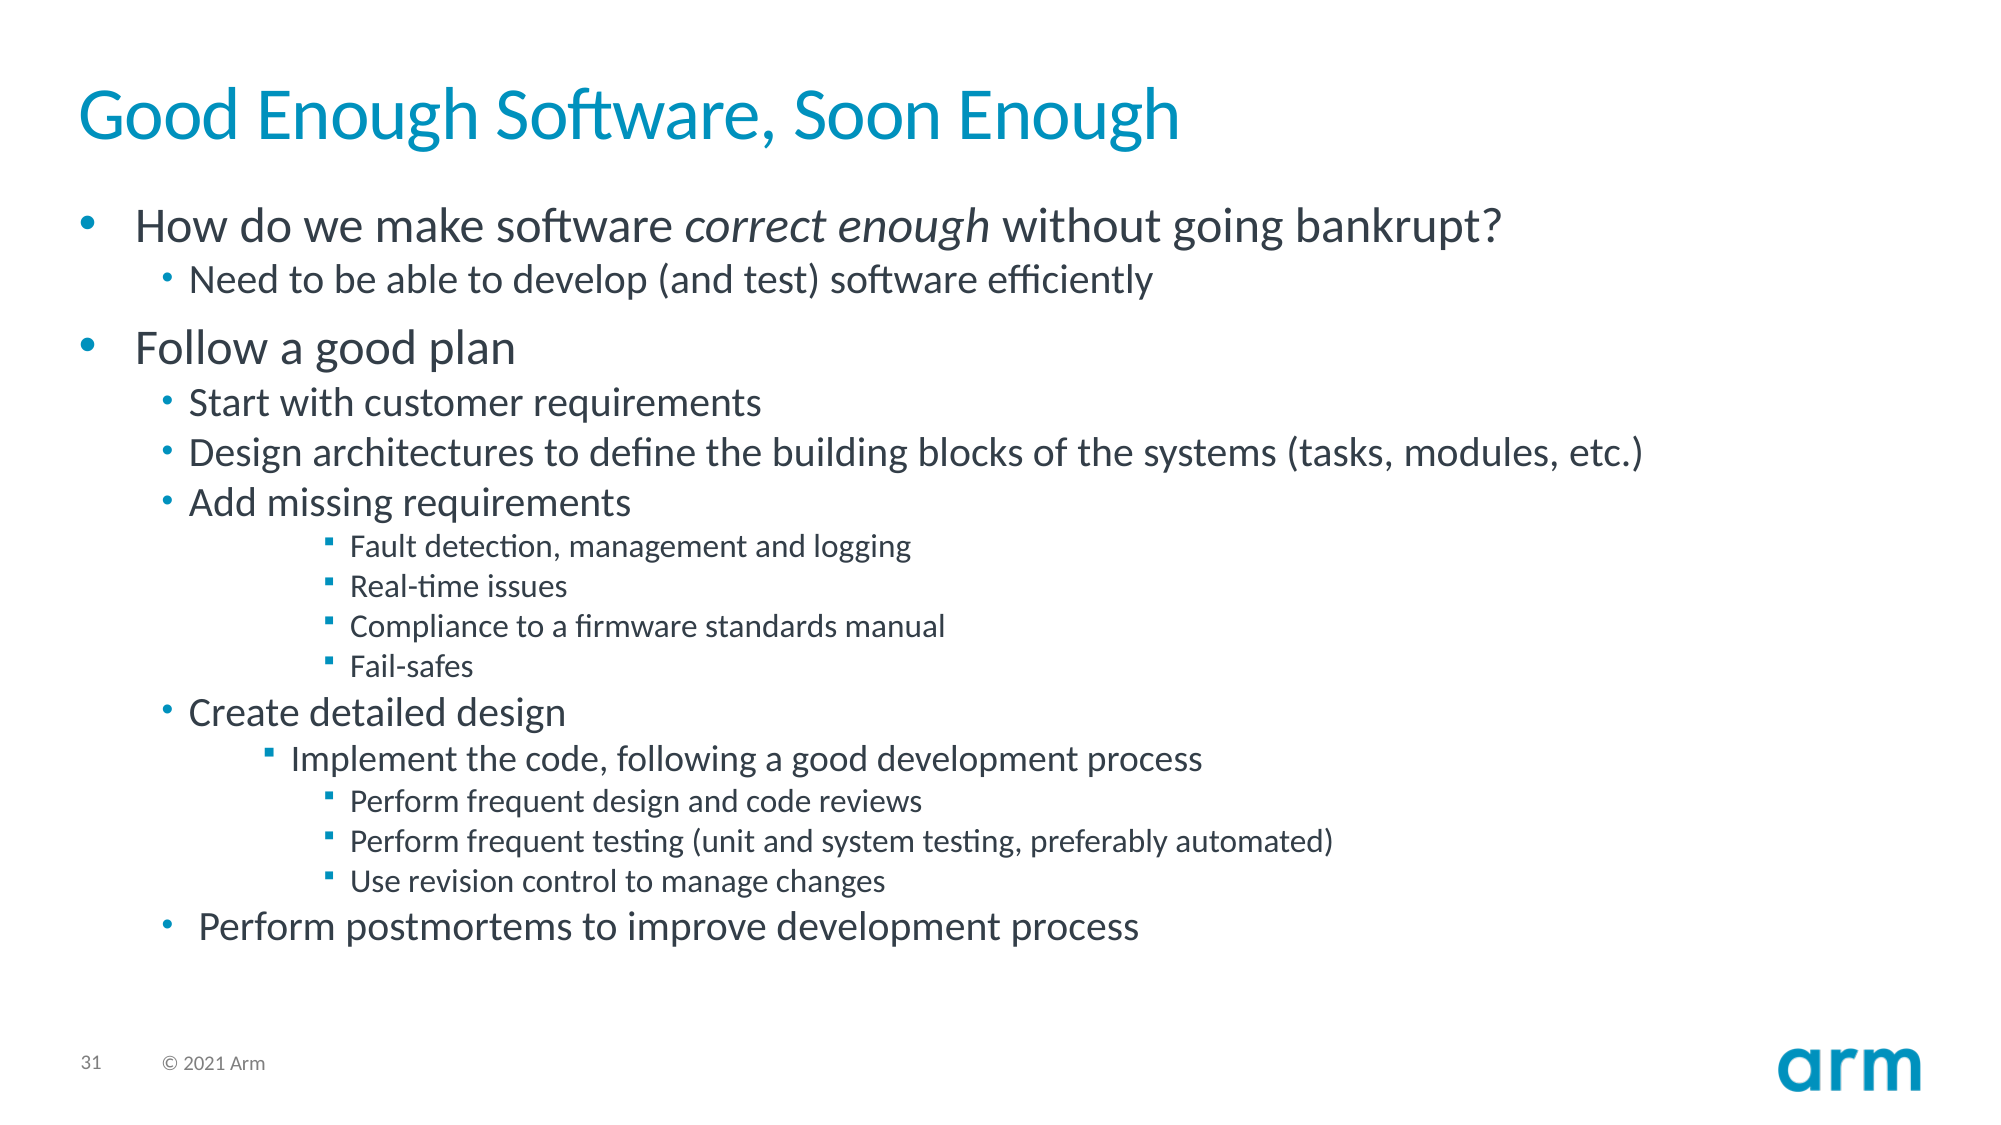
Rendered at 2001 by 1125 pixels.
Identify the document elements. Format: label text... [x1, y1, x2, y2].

picture [1777, 1047, 1922, 1093]
list How do we make software correct enough without going bankrupt? Need to be able to develop (and test) software efficiently Follow a good plan Start with customer requirements Design architectures to define the building blocks of the systems (tasks, modules, etc.) Add missing requirements Fault detection, management and logging Real-time issues Compliance to a firmware standards manual Fail-safes Create detailed design Implement the code, following a good development process Perform frequent design and code reviews Perform frequent testing (unit and system testing, preferably automated) Use revision control to manage changes Perform postmortems to improve development process [78, 192, 1922, 1004]
title Good Enough Software, Soon Enough [78, 78, 1922, 186]
